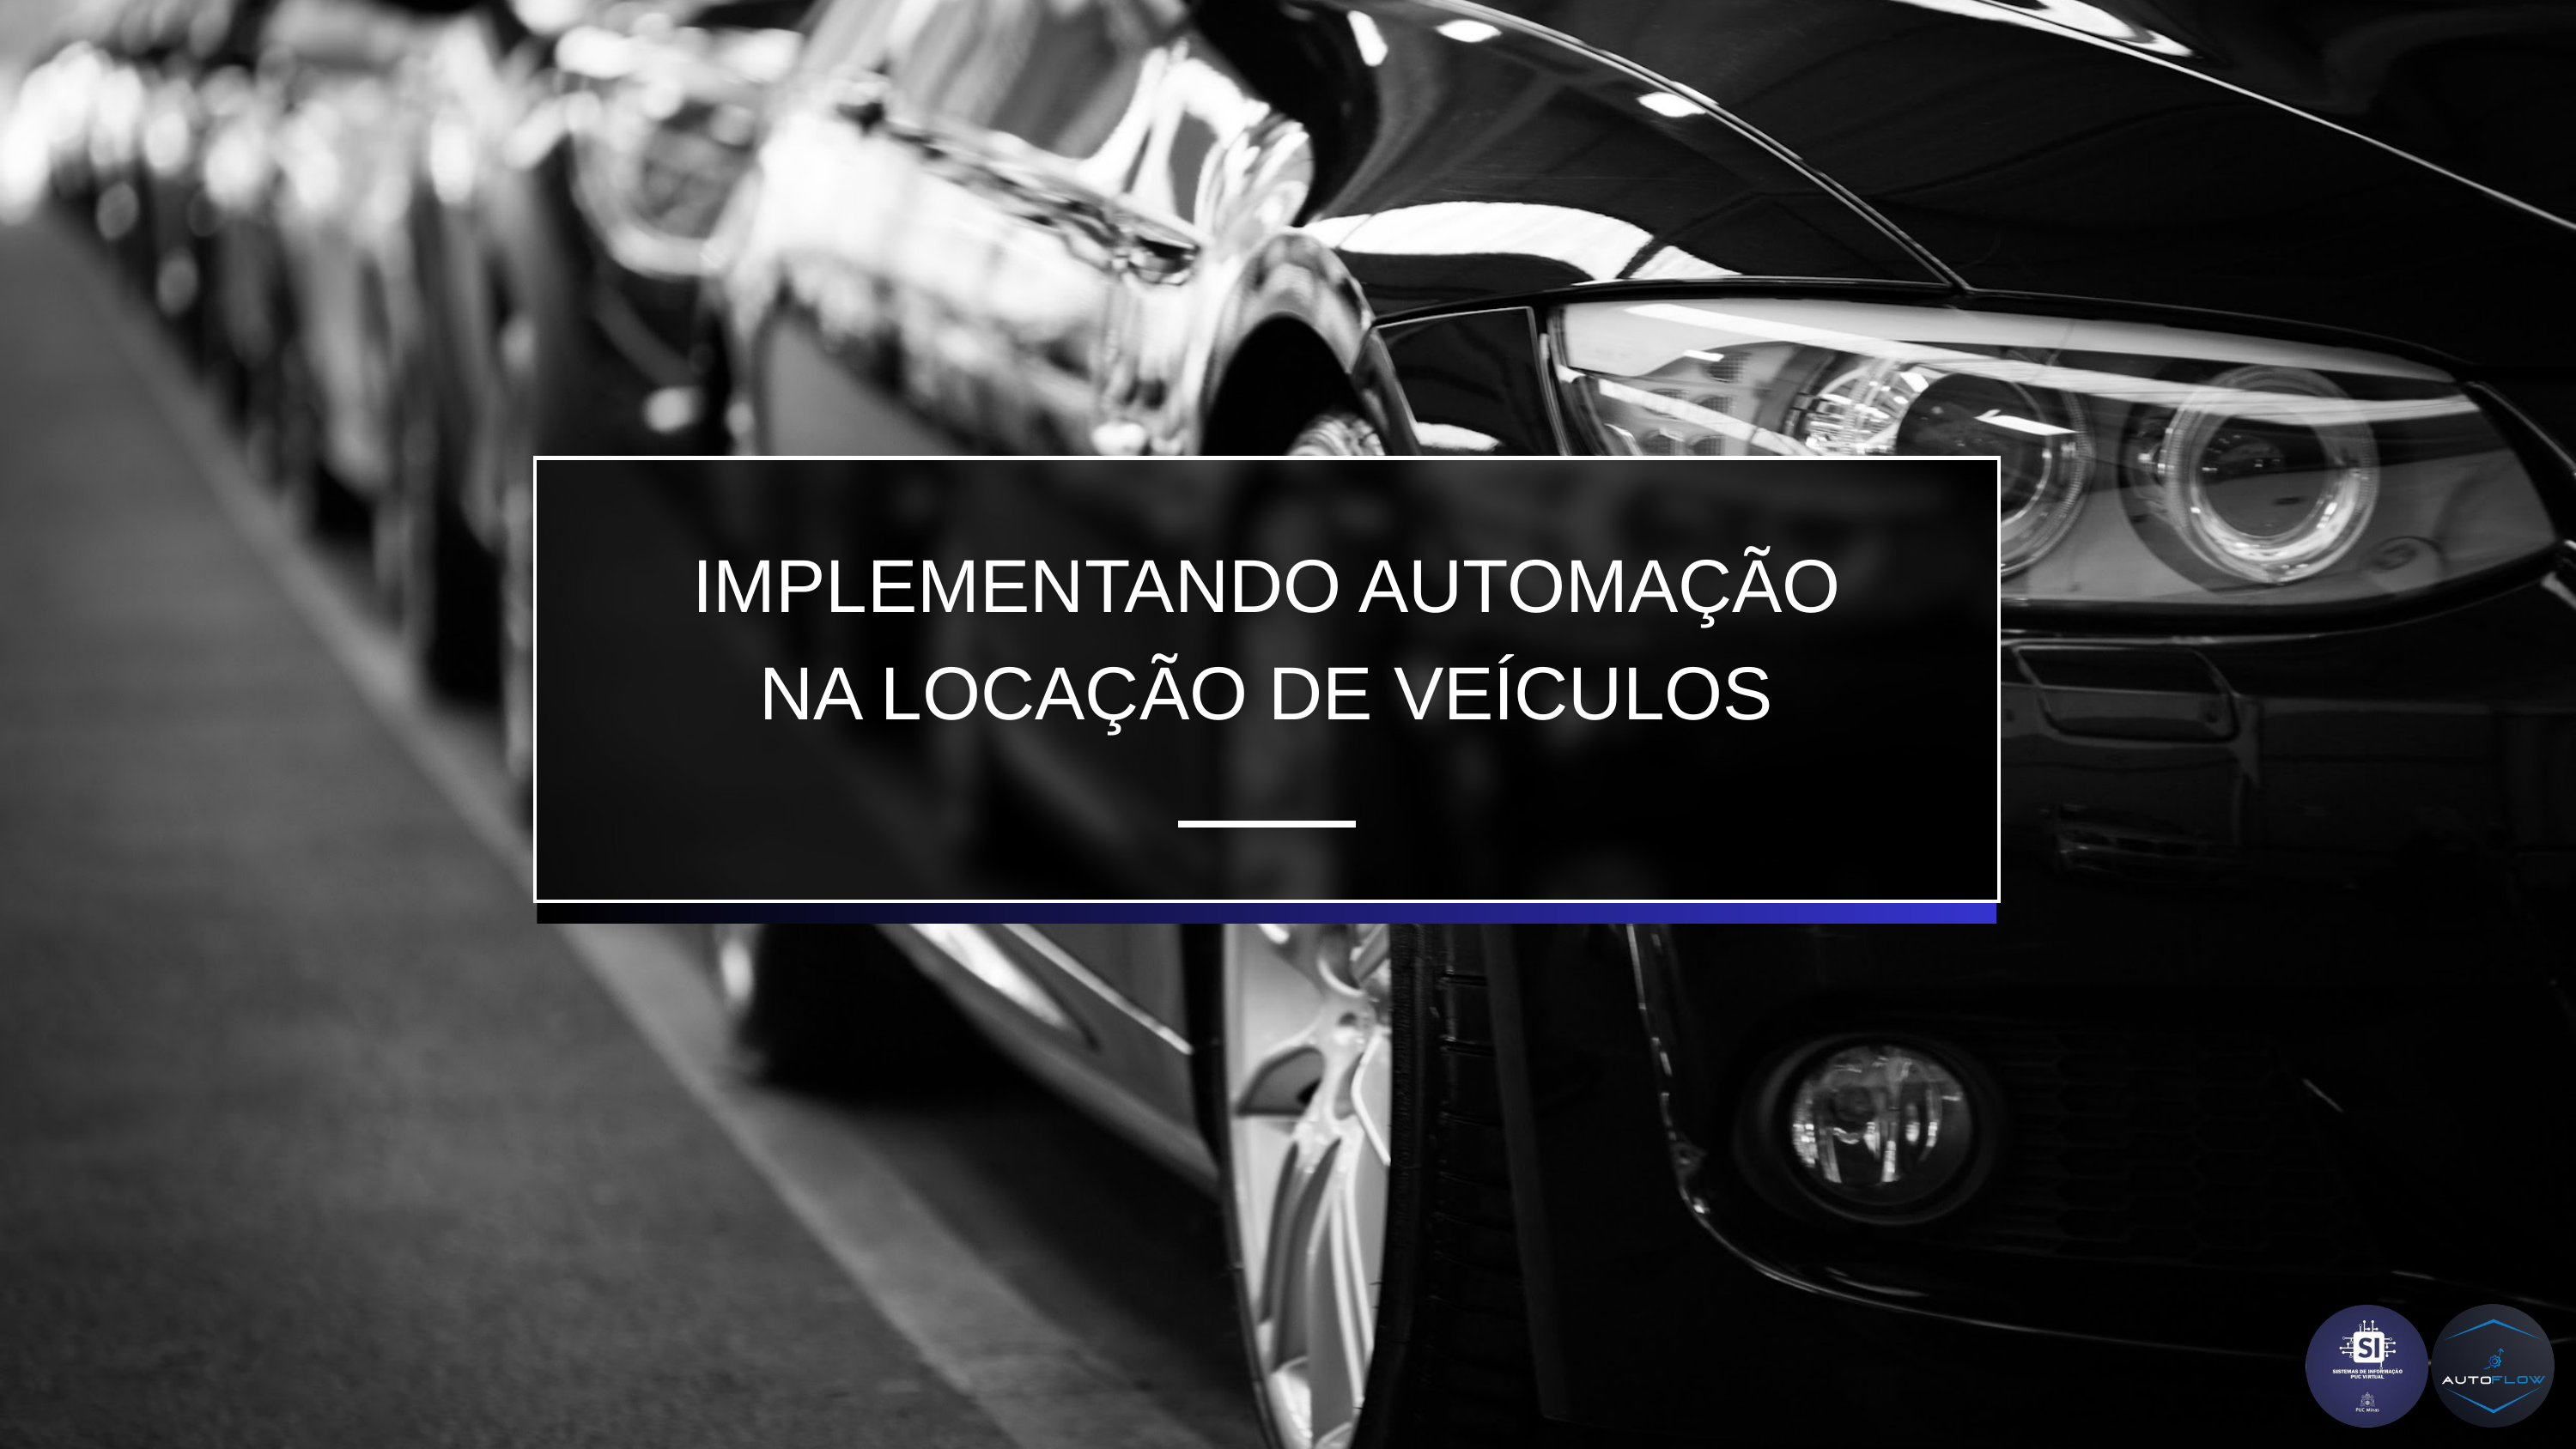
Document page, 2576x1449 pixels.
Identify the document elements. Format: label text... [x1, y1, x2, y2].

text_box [537, 912, 1997, 925]
picture [2430, 1304, 2555, 1428]
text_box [539, 797, 1995, 900]
text_box IMPLEMENTANDO AUTOMAÇÃO NA LOCAÇÃO DE VEÍCULOS [671, 520, 1862, 736]
text_box [2306, 1304, 2426, 1428]
text_box [0, 0, 2576, 1449]
text_box [539, 468, 1995, 797]
